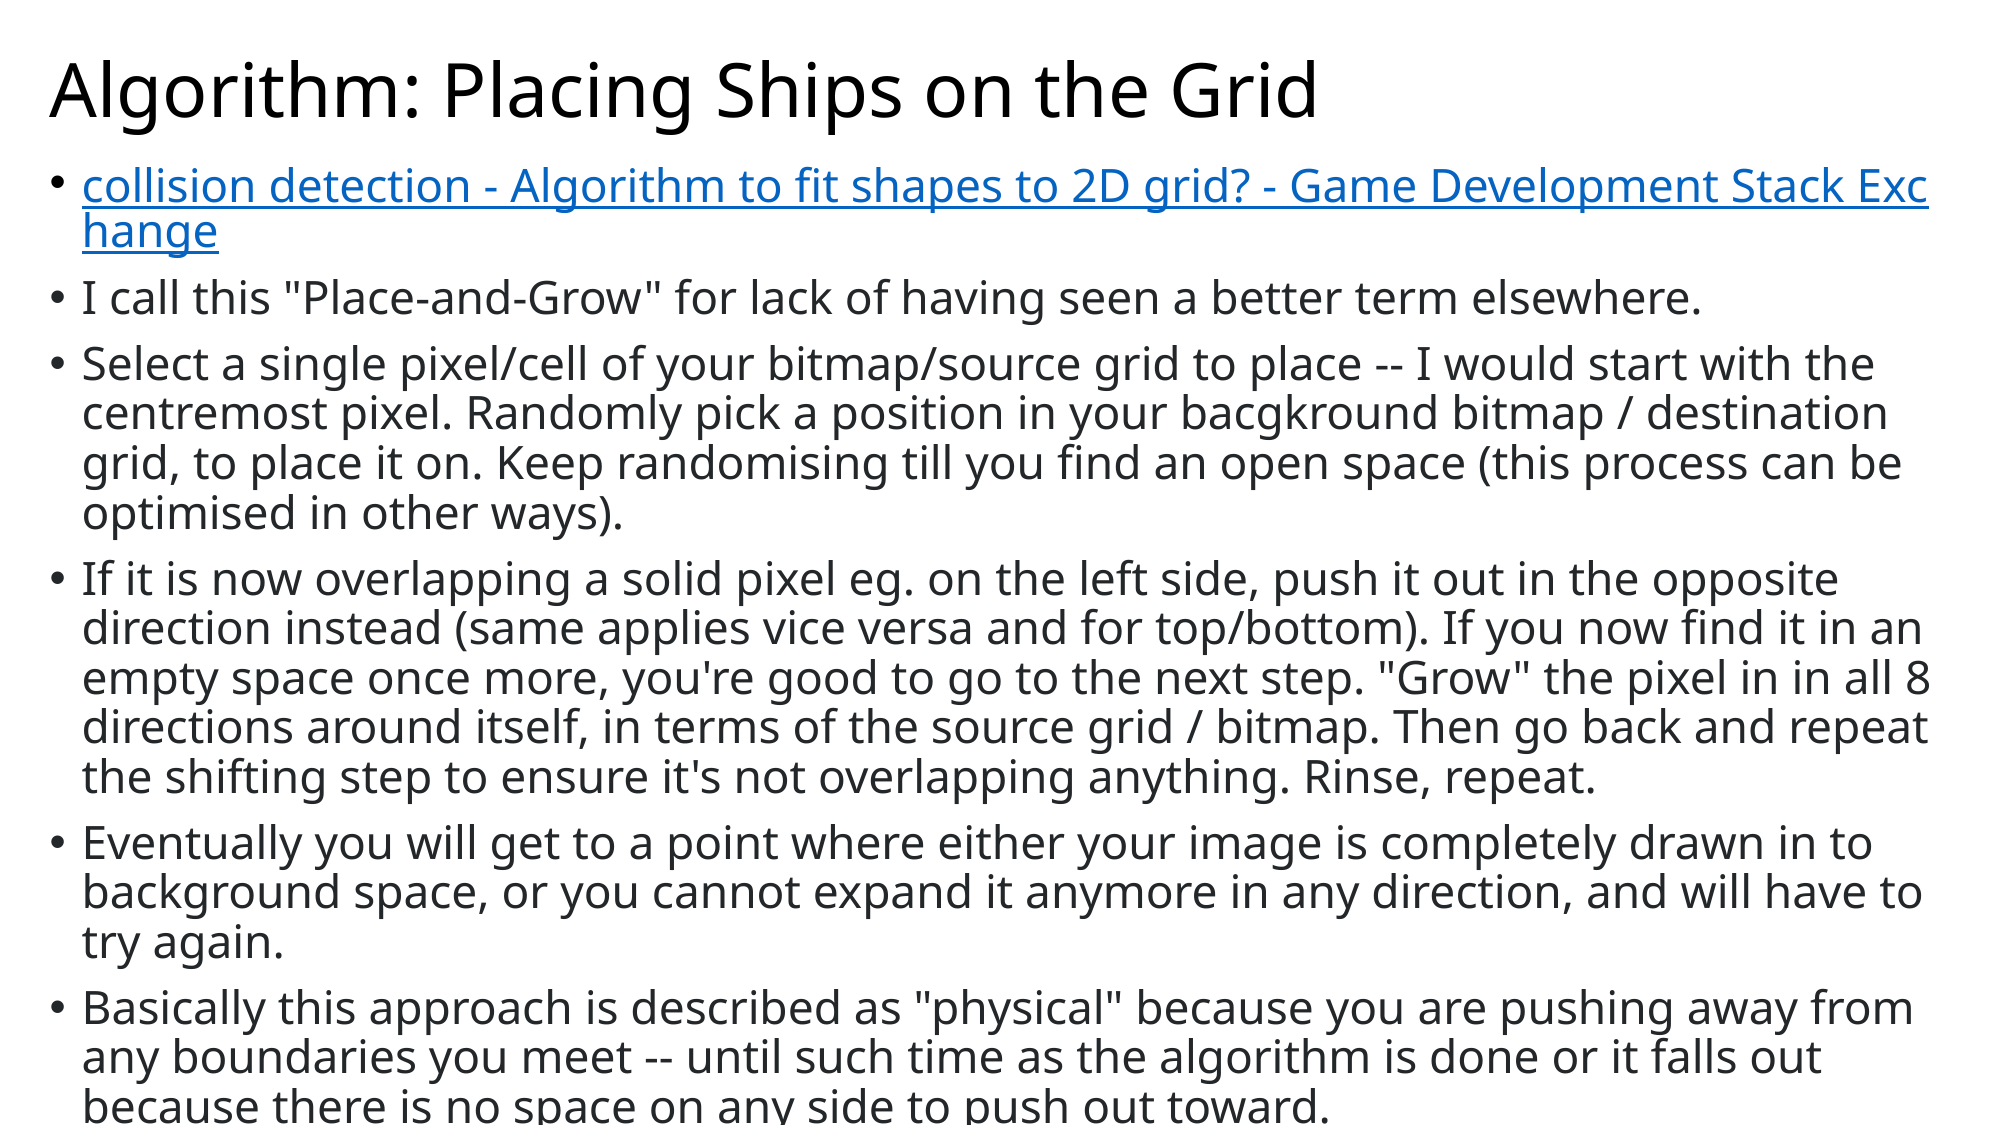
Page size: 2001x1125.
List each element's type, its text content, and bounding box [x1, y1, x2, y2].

title Algorithm: Placing Ships on the Grid [34, 3, 1462, 149]
list collision detection - Algorithm to fit shapes to 2D grid? - Game Development Stack Exchange I call this "Place-and-Grow" for lack of having seen a better term elsewhere. Select a single pixel/cell of your bitmap/source grid to place -- I would start with the centremost pixel. Randomly pick a position in your bacgkround bitmap / destination grid, to place it on. Keep randomising till you find an open space (this process can be optimised in other ways). If it is now overlapping a solid pixel eg. on the left side, push it out in the opposite direction instead (same applies vice versa and for top/bottom). If you now find it in an empty space once more, you're good to go to the next step. "Grow" the pixel in in all 8 directions around itself, in terms of the source grid / bitmap. Then go back and repeat the shifting step to ensure it's not overlapping anything. Rinse, repeat. Eventually you will get to a point where either your image is completely drawn in to background space, or you cannot expand it anymore in any direction, and will have to try again. Basically this approach is described as "physical" because you are pushing away from any boundaries you meet -- until such time as the algorithm is done or it falls out because there is no space on any side to push out toward. [34, 149, 1950, 1106]
